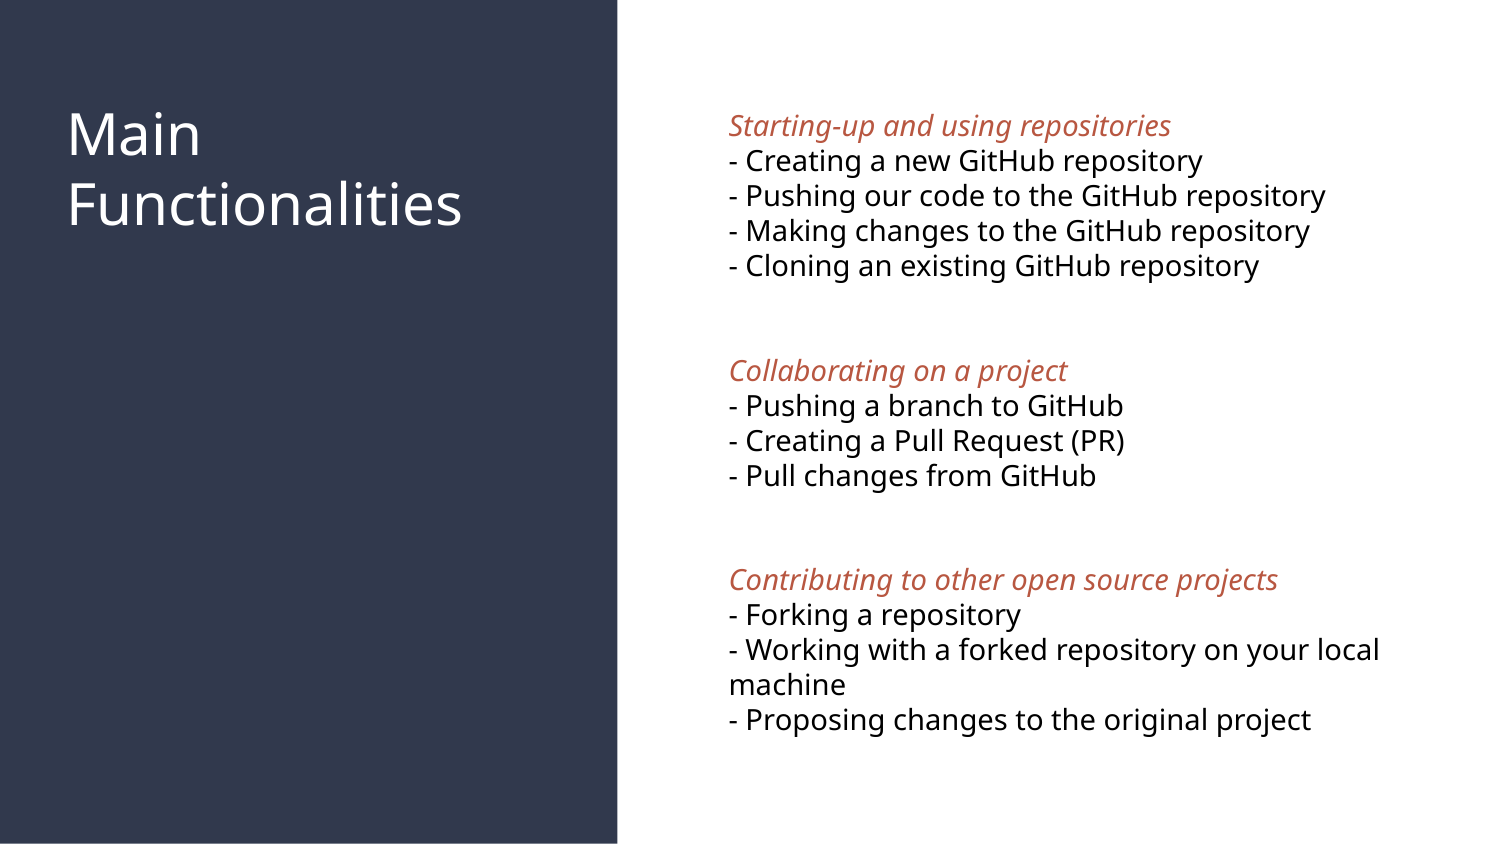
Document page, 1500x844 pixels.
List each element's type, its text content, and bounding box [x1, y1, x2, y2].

title Main Functionalities [51, 82, 565, 383]
text_box Starting-up and using repositories - Creating a new GitHub repository - Pushing our code to the GitHub repository - Making changes to the GitHub repository - Cloning an existing GitHub repository Collaborating on a project - Pushing a branch to GitHub - Creating a Pull Request (PR) - Pull changes from GitHub Contributing to other open source projects - Forking a repository - Working with a forked repository on your local machine - Proposing changes to the original project [638, 35, 1488, 809]
